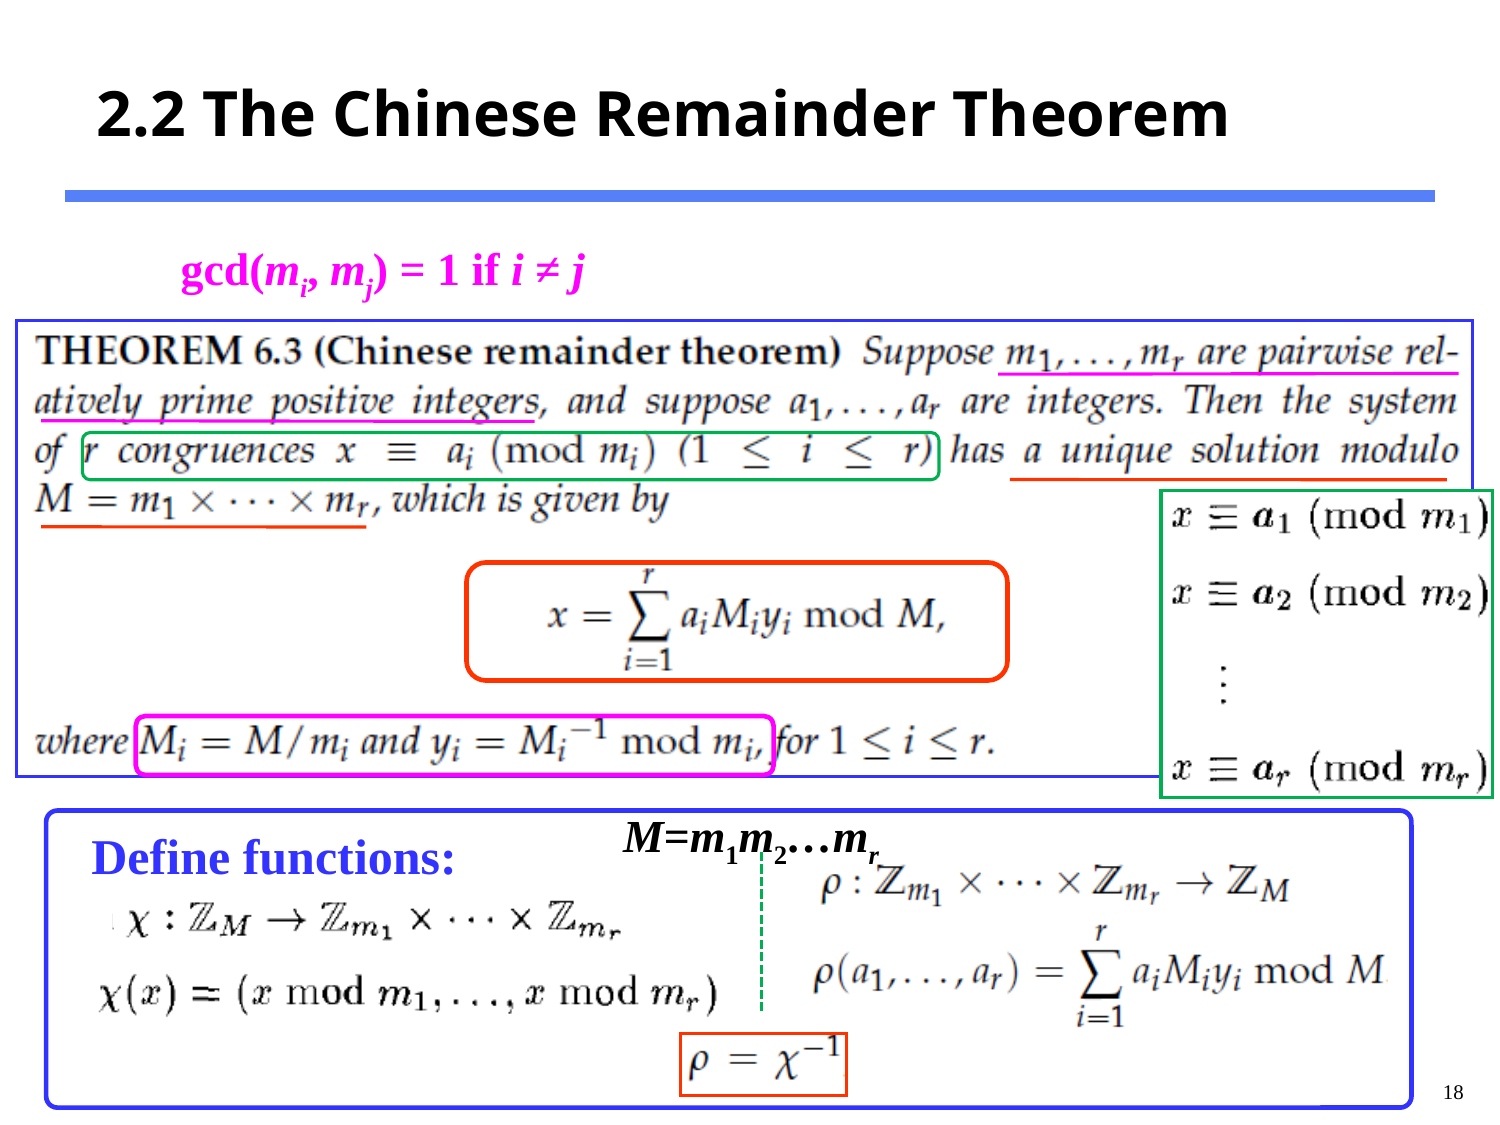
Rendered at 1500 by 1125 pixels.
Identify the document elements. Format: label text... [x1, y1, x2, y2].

text_box M=m1m2…mr [590, 787, 1058, 870]
slide_number 18 [1418, 1051, 1479, 1112]
title 2.2 The Chinese Remainder Theorem [82, 23, 1454, 200]
picture [681, 857, 1389, 1095]
picture [112, 887, 624, 947]
text_box [41, 806, 1416, 1113]
picture [17, 321, 1491, 797]
text_box gcd(mi, mj) = 1 if i ≠ j [147, 219, 615, 303]
picture [81, 965, 724, 1026]
